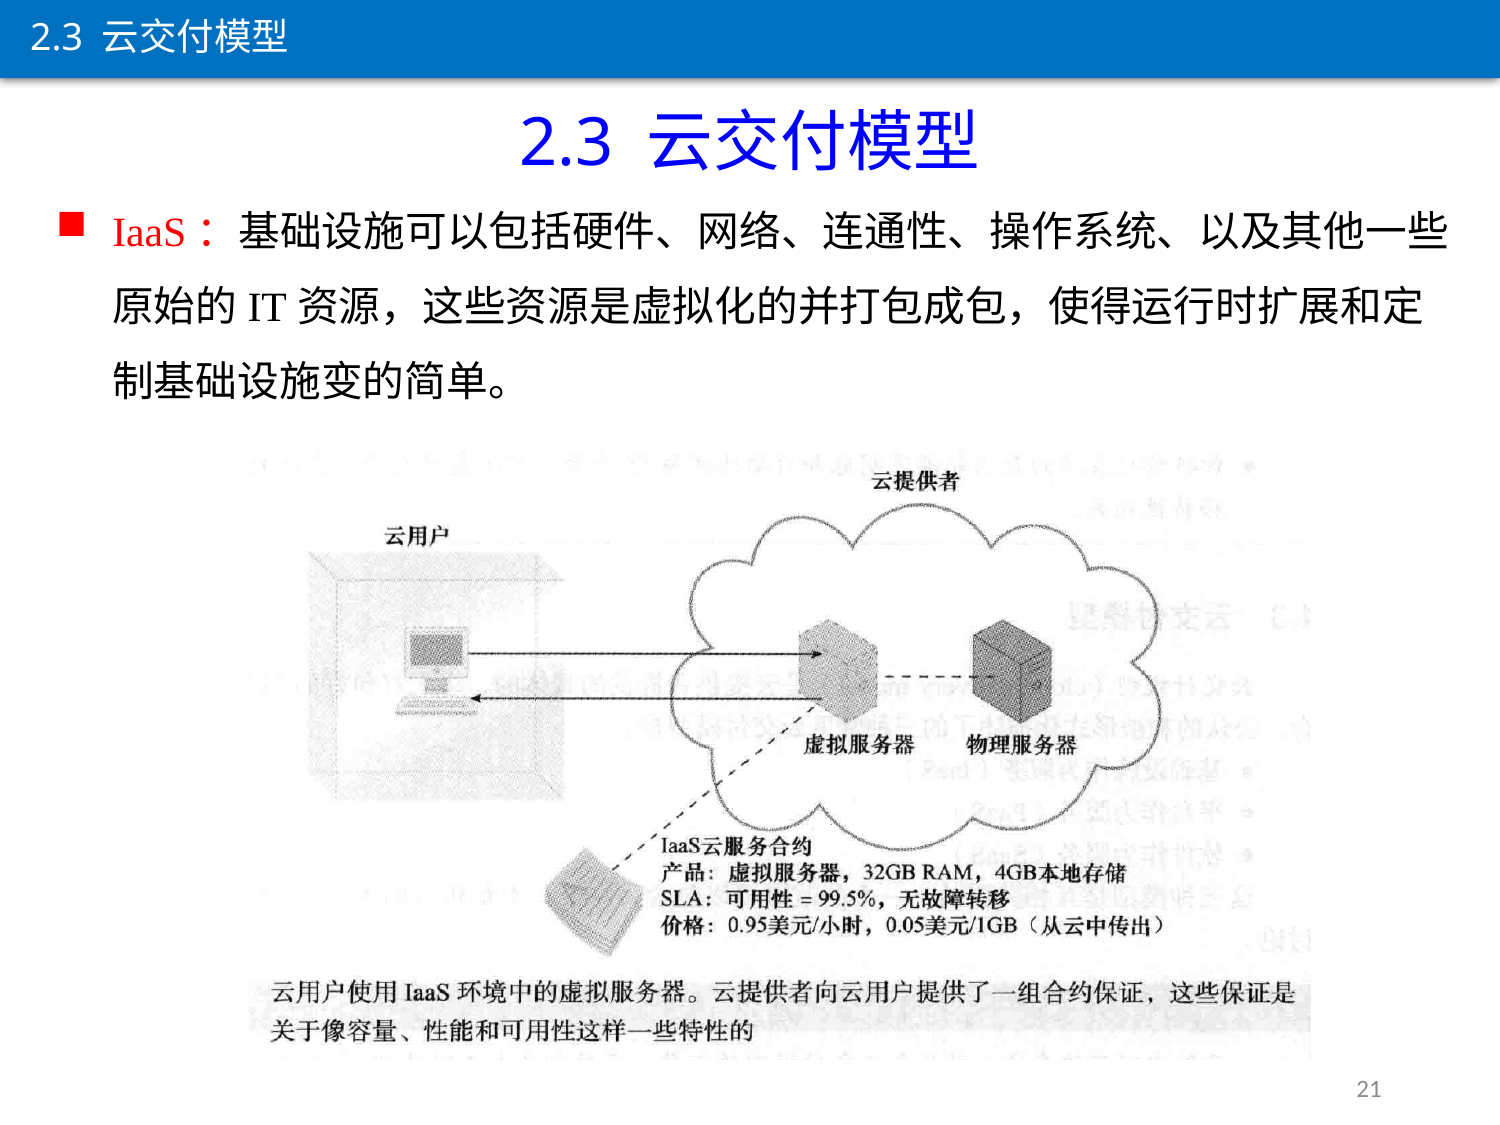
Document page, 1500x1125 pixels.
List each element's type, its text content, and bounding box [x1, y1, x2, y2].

text_box 2.3 云交付模型 [15, 5, 305, 66]
text_box [0, 0, 1500, 79]
text_box IaaS：基础设施可以包括硬件、网络、连通性、操作系统、以及其他一些原始的IT资源，这些资源是虚拟化的并打包成包，使得运行时扩展和定制基础设施变的简单。 [41, 172, 1471, 413]
slide_number 21 [1059, 1057, 1397, 1118]
text_box 2.3 云交付模型 [0, 91, 1500, 187]
picture [247, 448, 1311, 1060]
